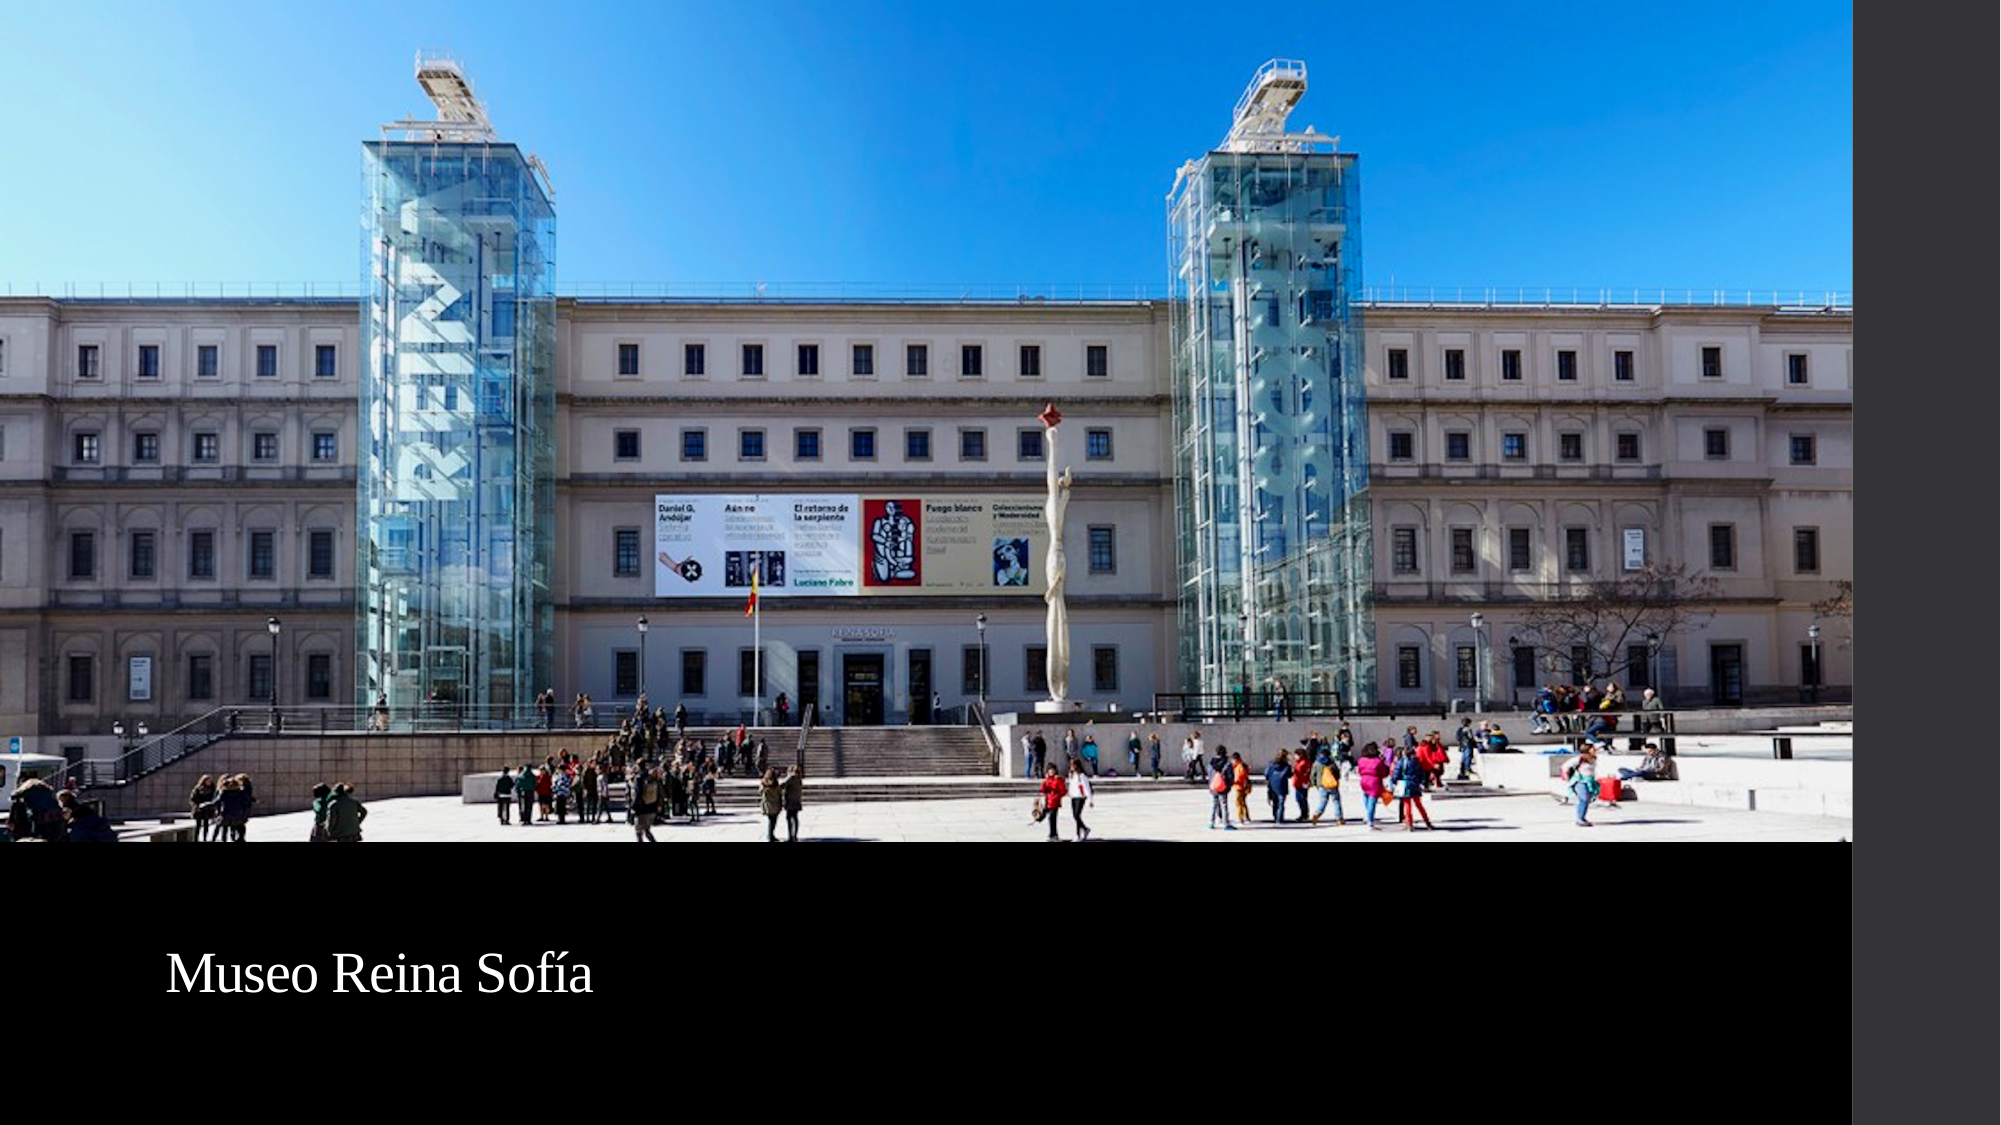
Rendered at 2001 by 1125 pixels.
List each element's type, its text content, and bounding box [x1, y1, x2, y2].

title Museo Reina Sofía [150, 862, 1788, 1013]
picture [0, 0, 1853, 842]
